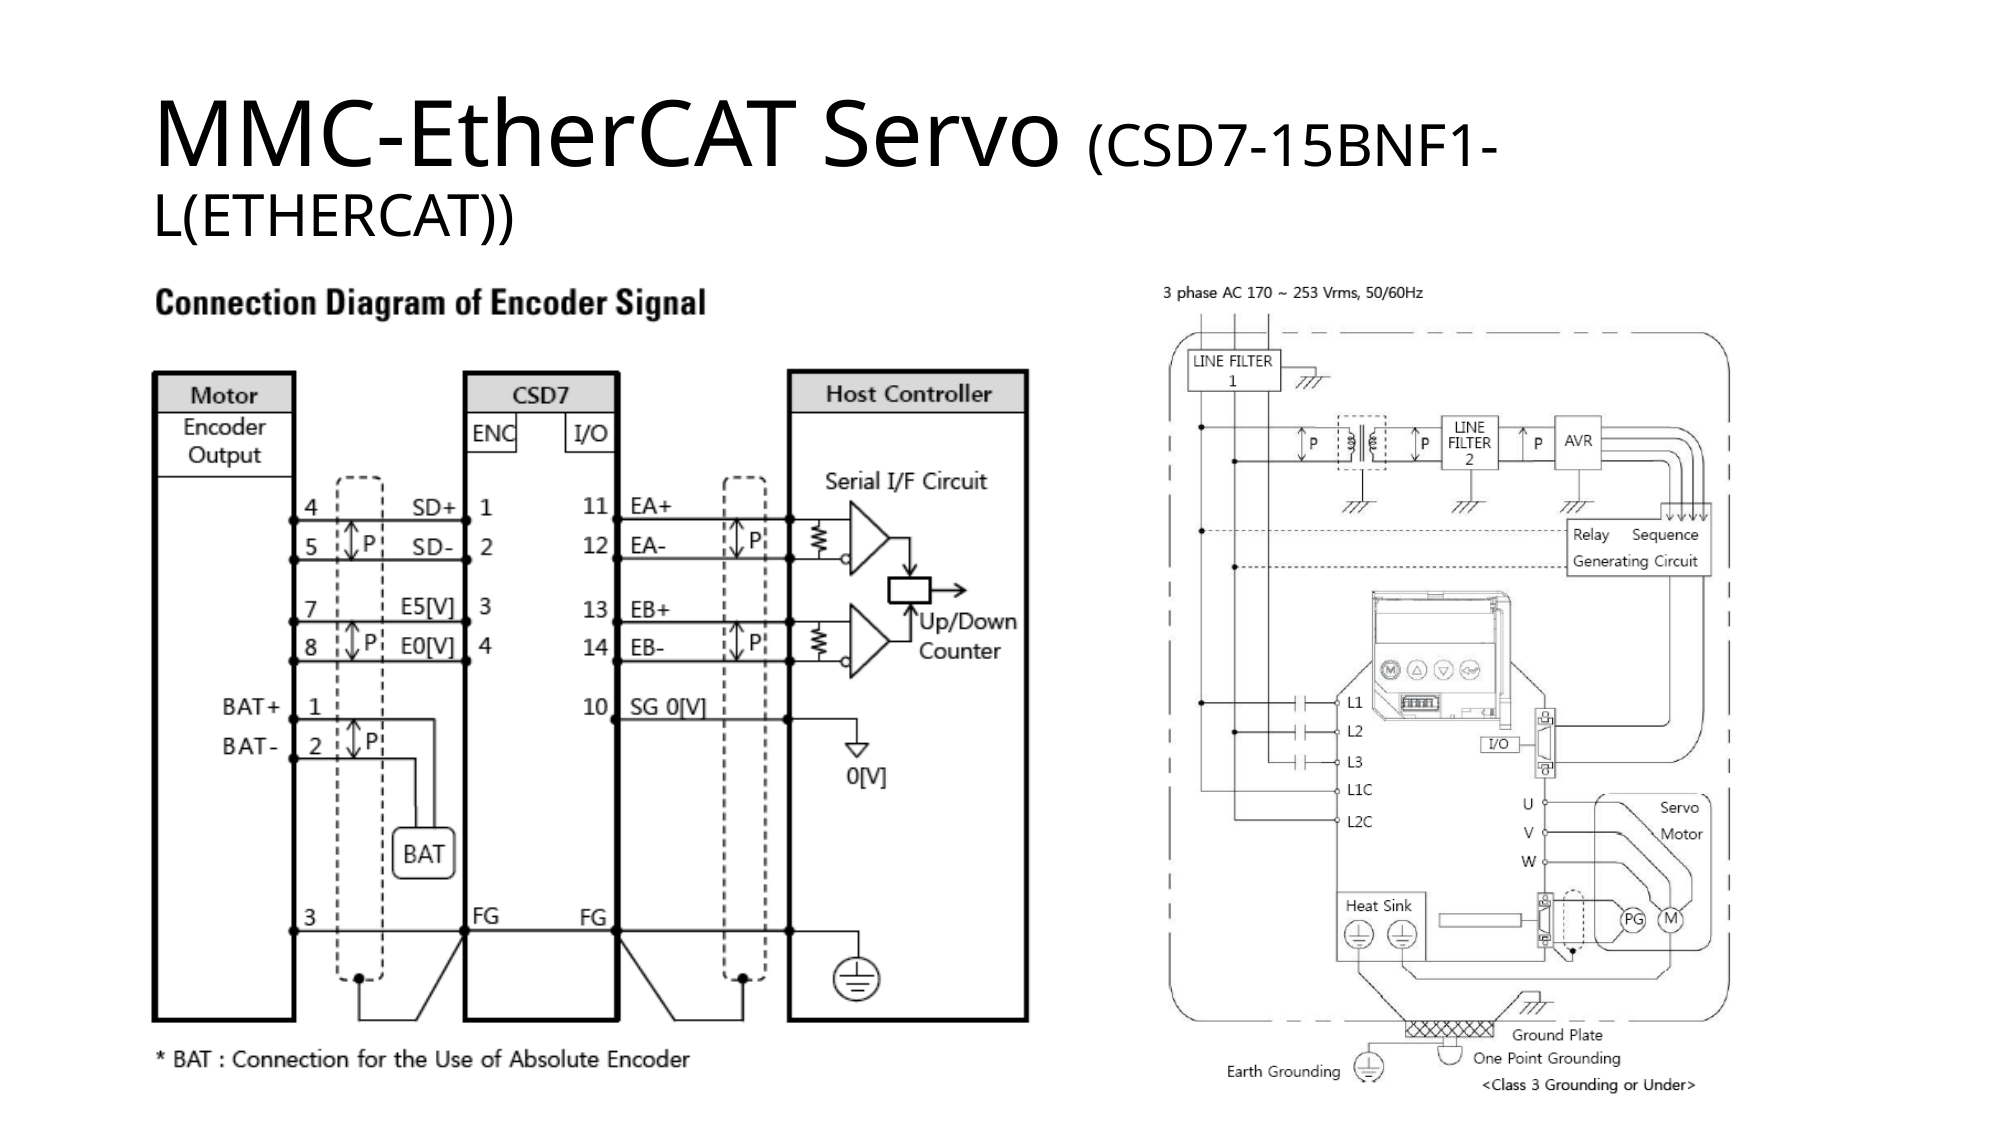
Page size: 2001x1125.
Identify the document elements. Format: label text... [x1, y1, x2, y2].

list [137, 277, 1045, 1079]
title MMC-EtherCAT Servo (CSD7-15BNF1-L(ETHERCAT)) [137, 59, 1863, 278]
picture [1151, 277, 1751, 1099]
